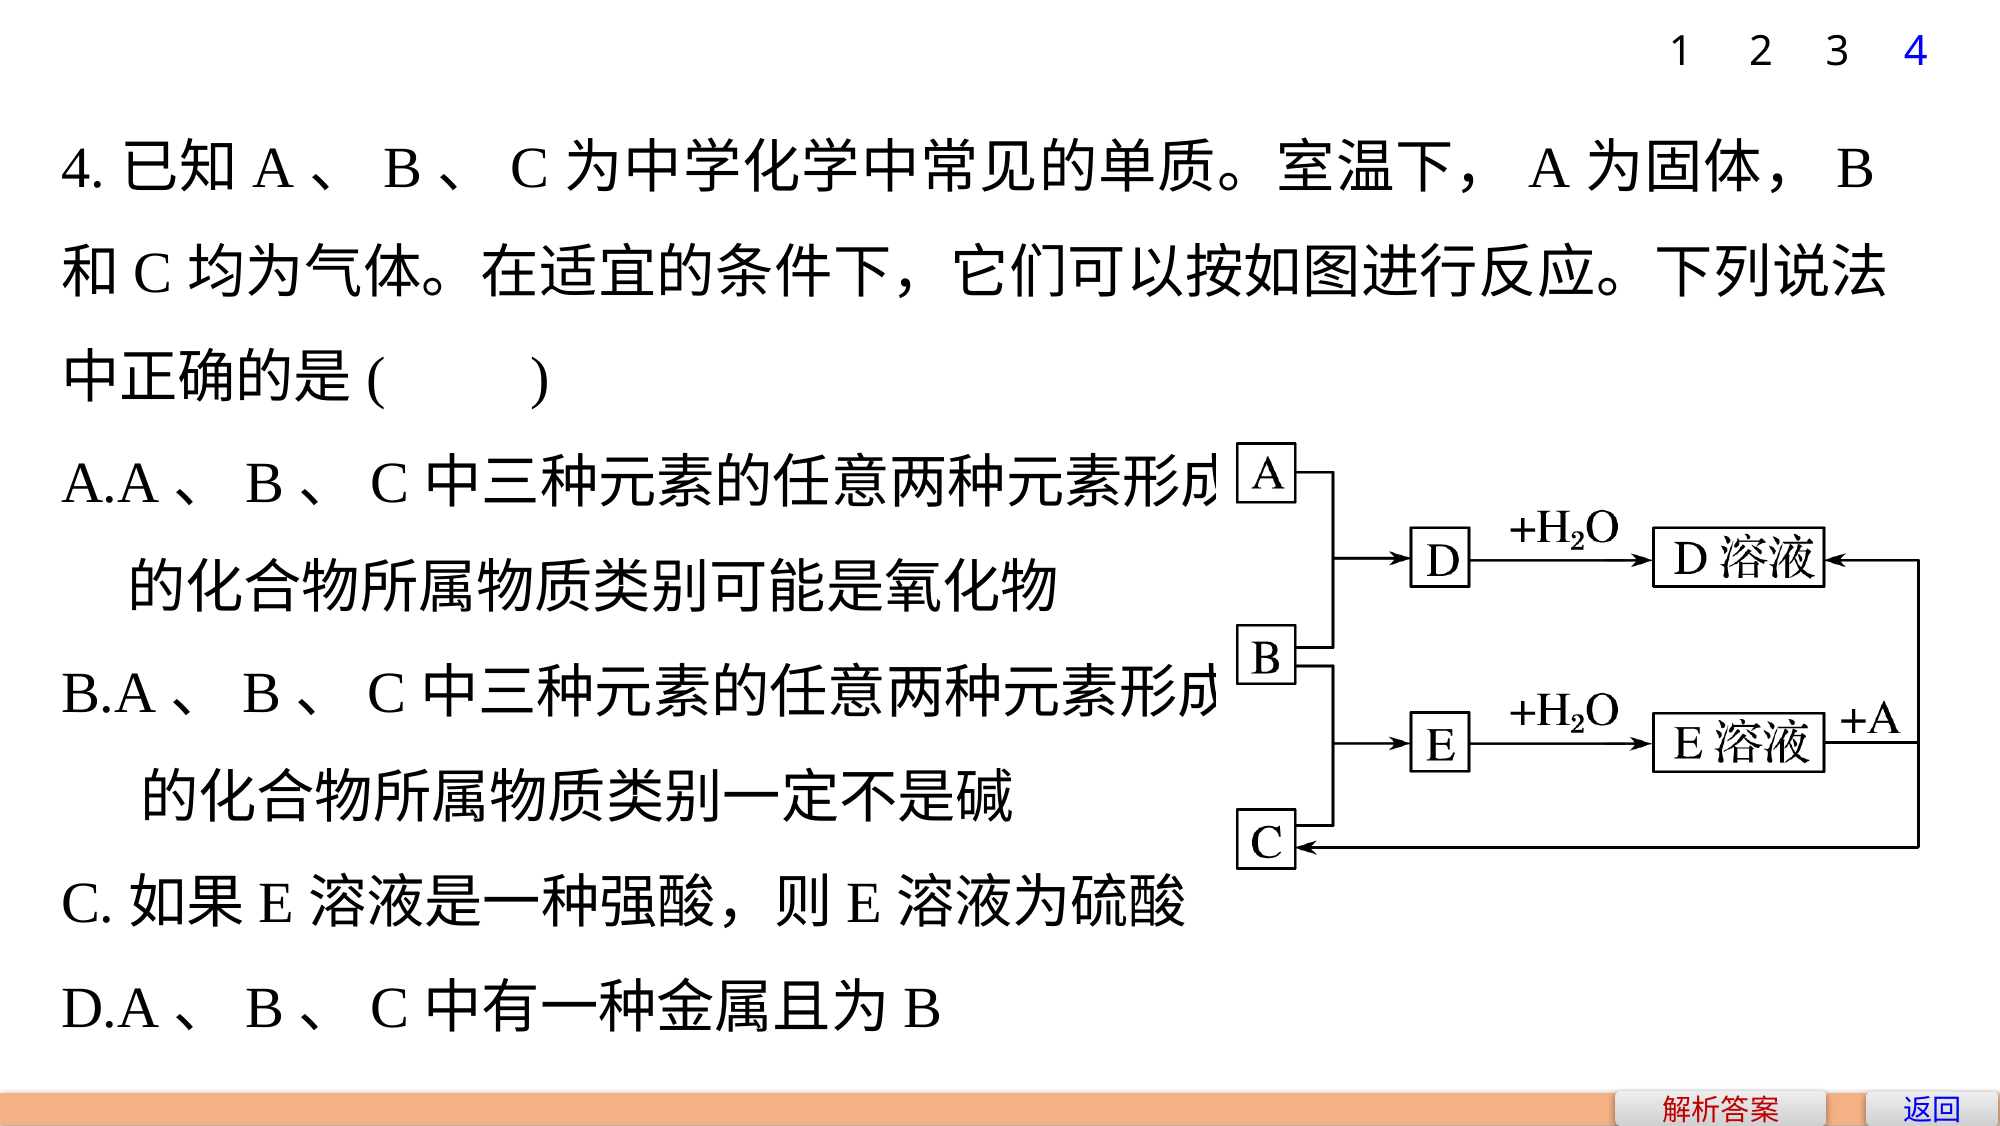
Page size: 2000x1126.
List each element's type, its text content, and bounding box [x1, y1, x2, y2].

text_box 4 [1883, 1, 1949, 97]
text_box 返回 [1865, 1090, 2000, 1126]
text_box 解析答案 [1614, 1089, 1828, 1126]
text_box [0, 1092, 1612, 1126]
text_box [1828, 1092, 1864, 1126]
text_box 3 [1809, 1, 1867, 97]
text_box 4.已知A、B、C为中学化学中常见的单质。室温下，A为固体，B和C均为气体。在适宜的条件下，它们可以按如图进行反应。下列说法中正确的是( ) A.A、B、C中三种元素的任意两种元素形成 的化合物所属物质类别可能是氧化物 B.A、B、C中三种元素的任意两种元素形成 的化合物所属物质类别一定不是碱 C.如果E溶液是一种强酸，则E溶液为硫酸 D.A、B、C中有一种金属且为B [41, 84, 1910, 1049]
picture [1216, 431, 1941, 879]
text_box 2 [1730, 1, 1792, 97]
text_box 1 [1648, 1, 1714, 97]
